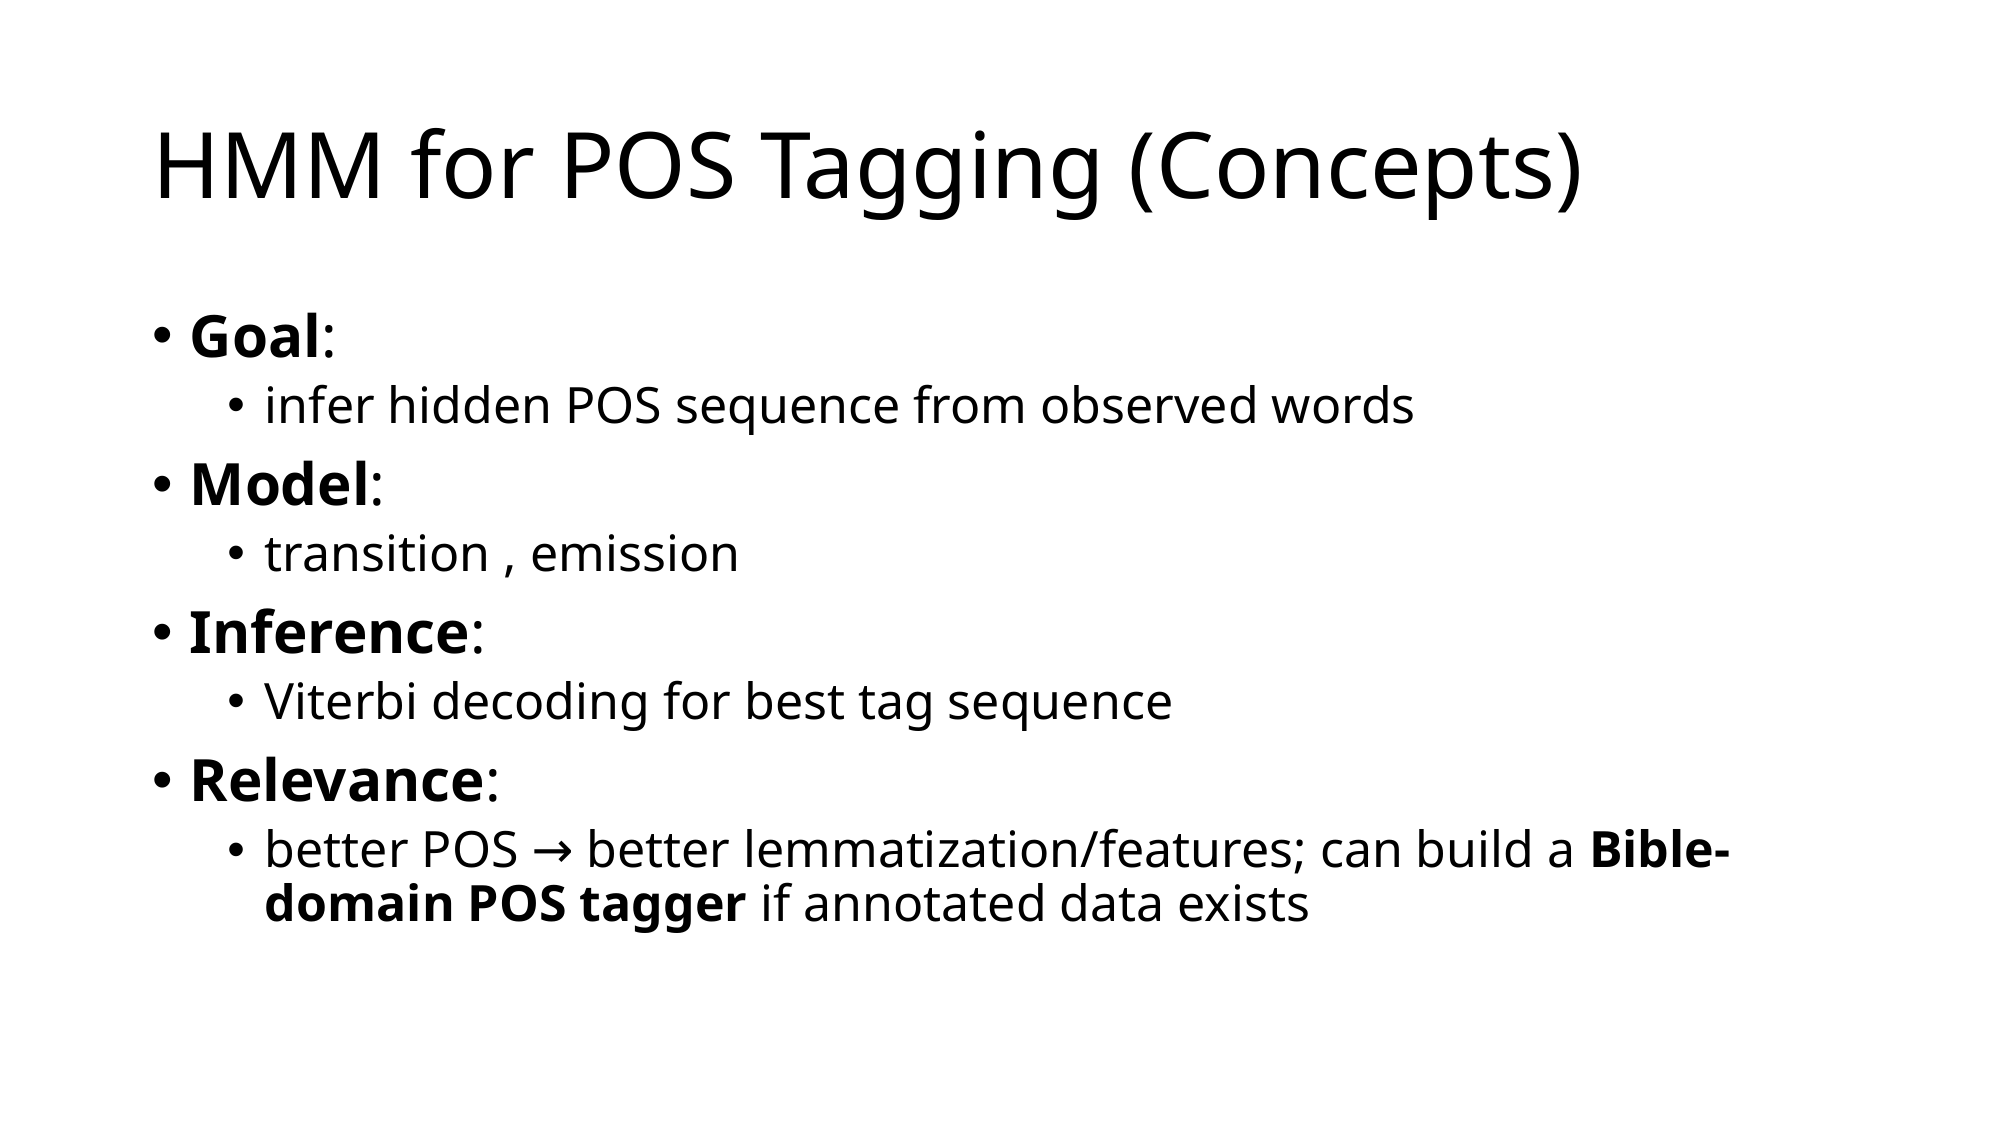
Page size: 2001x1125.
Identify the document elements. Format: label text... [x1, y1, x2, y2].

title HMM for POS Tagging (Concepts) [137, 59, 1863, 278]
